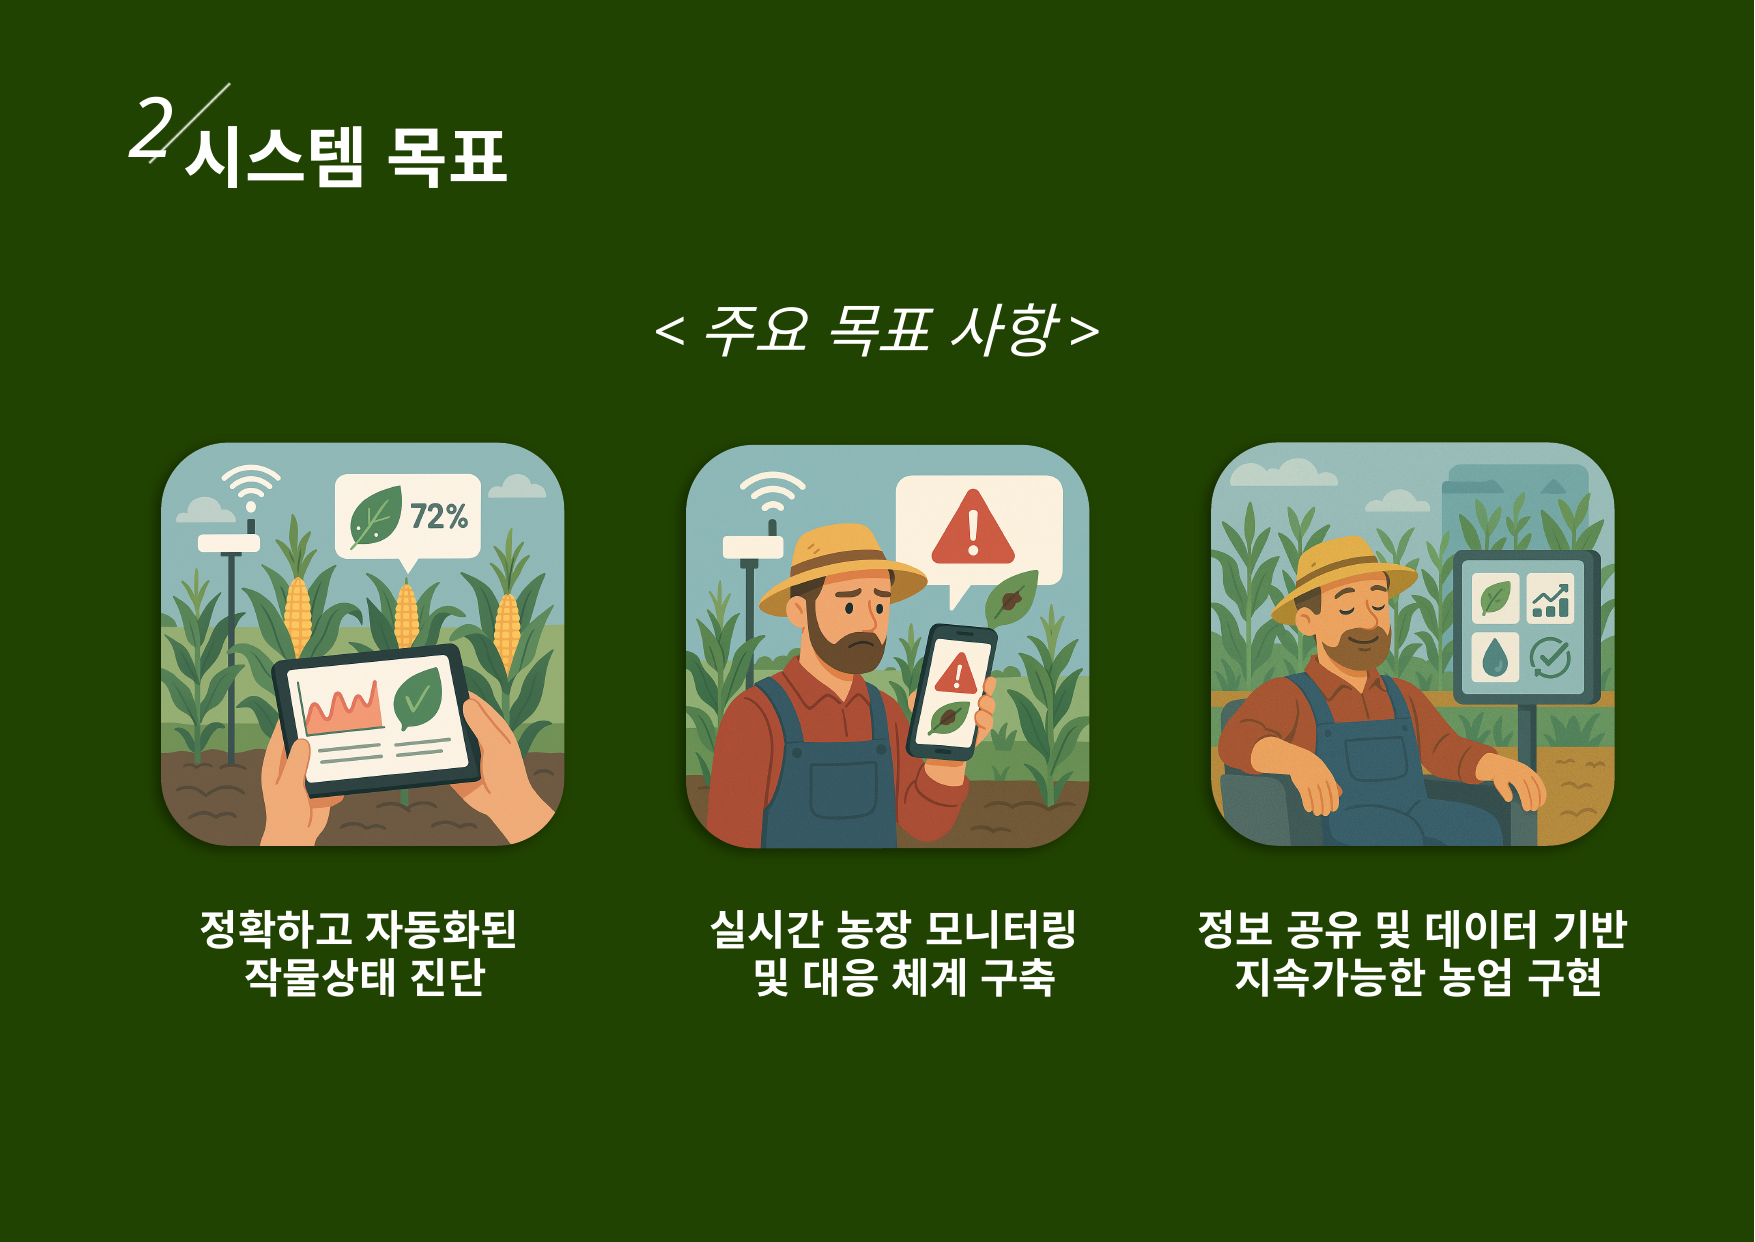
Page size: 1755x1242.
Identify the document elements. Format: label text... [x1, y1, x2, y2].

text_box <주요 목표 사항> [621, 258, 1133, 407]
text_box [114, 45, 565, 234]
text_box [160, 442, 565, 1029]
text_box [1114, 442, 1724, 1029]
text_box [589, 444, 1110, 1029]
